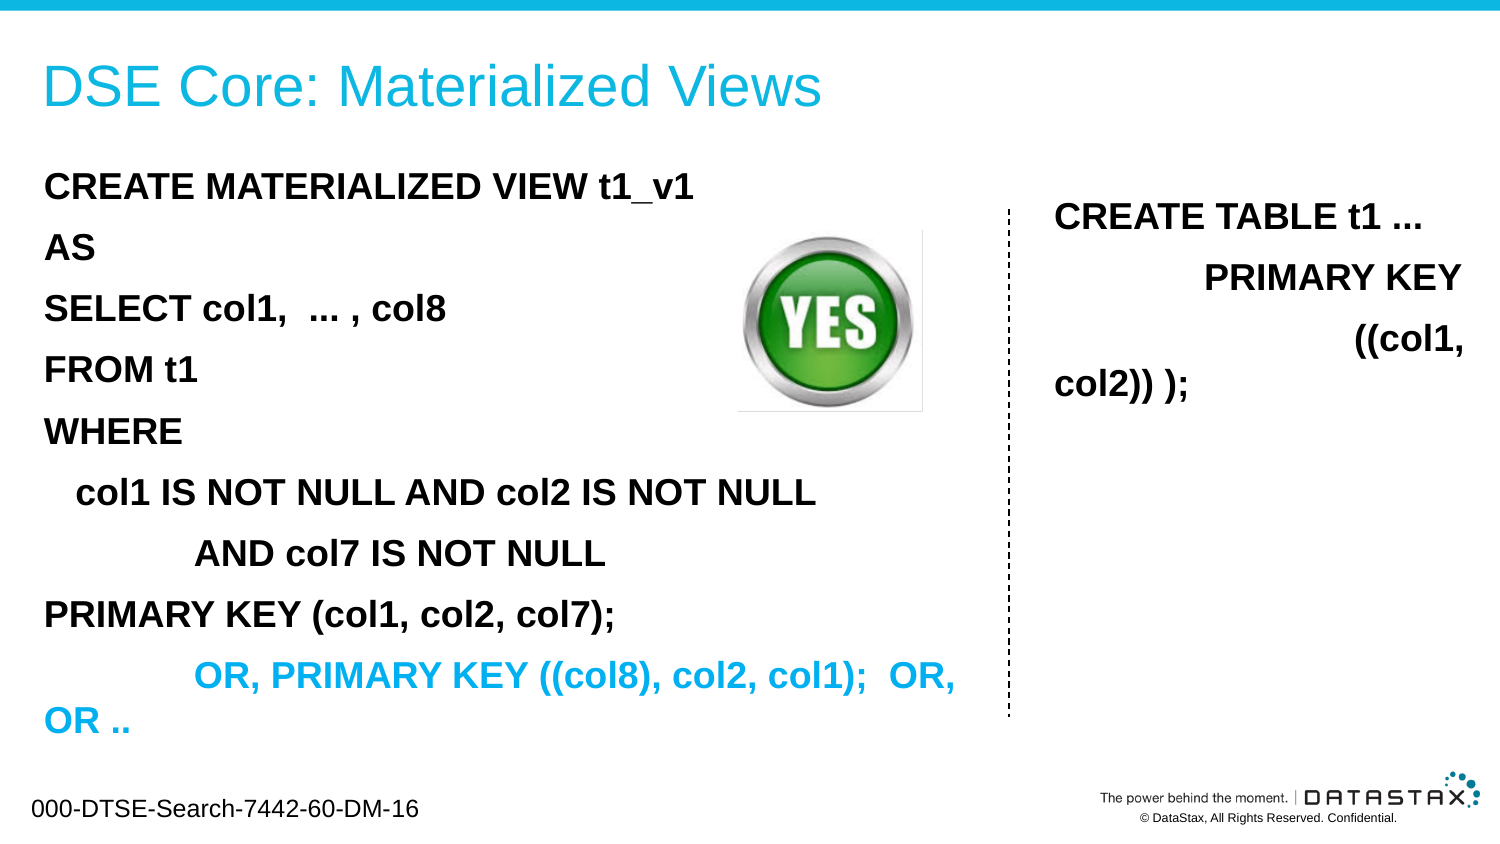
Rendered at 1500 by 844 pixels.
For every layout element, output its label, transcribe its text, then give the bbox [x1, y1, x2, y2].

title DSE Core: Materialized Views [42, 44, 1425, 135]
list CREATE TABLE t1 ... PRIMARY KEY ((col1, col2)) ); [1053, 184, 1486, 755]
text_box CREATE MATERIALIZED VIEW t1_v1 AS SELECT col1, ... , col8 FROM t1 WHERE col1 IS NOT NULL AND col2 IS NOT NULL AND col7 IS NOT NULL PRIMARY KEY (col1, col2, col7); OR, PRIMARY KEY ((col8), col2, col1); OR, OR .. [42, 154, 997, 308]
picture [738, 230, 923, 413]
picture [1085, 756, 1495, 823]
slide_number 000-DTSE-Search-7442-60-DM-16 [16, 785, 720, 831]
slide_number © DataStax, All Rights Reserved. Confidential. [1125, 802, 1463, 834]
